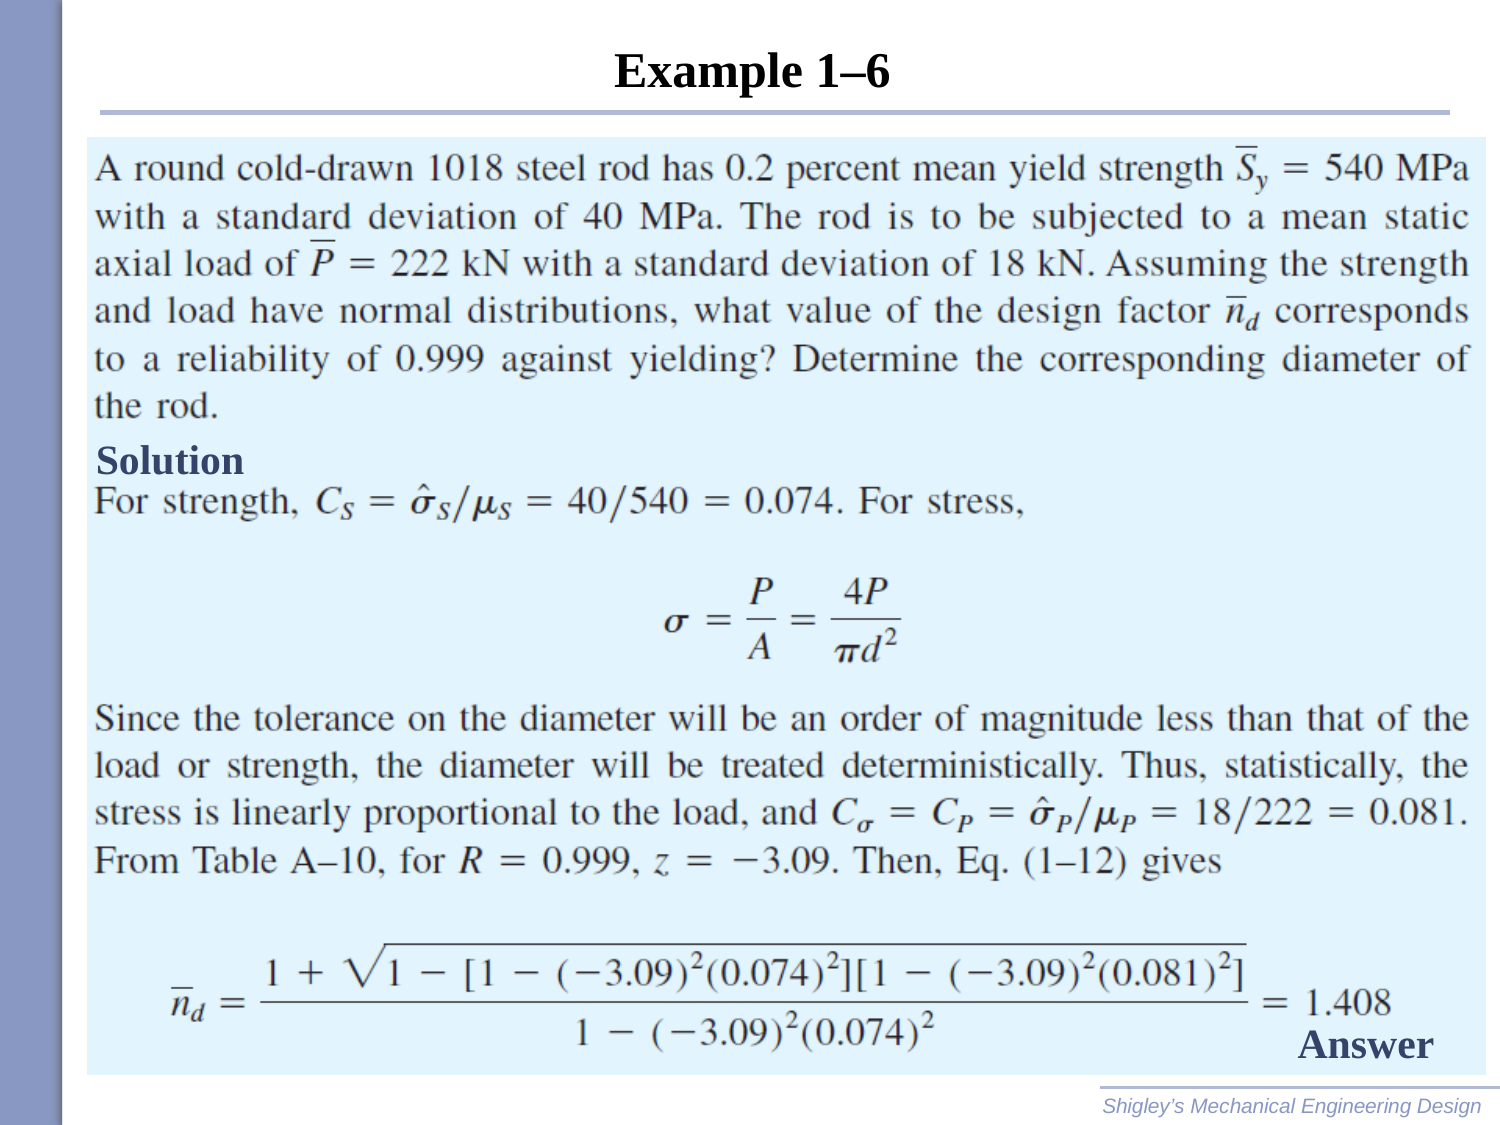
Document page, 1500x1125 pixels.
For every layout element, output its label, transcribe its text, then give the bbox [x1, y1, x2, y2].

picture [87, 137, 1487, 1076]
title Example 1–6 [137, 30, 1368, 106]
footer Shigley’s Mechanical Engineering Design [1087, 1074, 1500, 1125]
